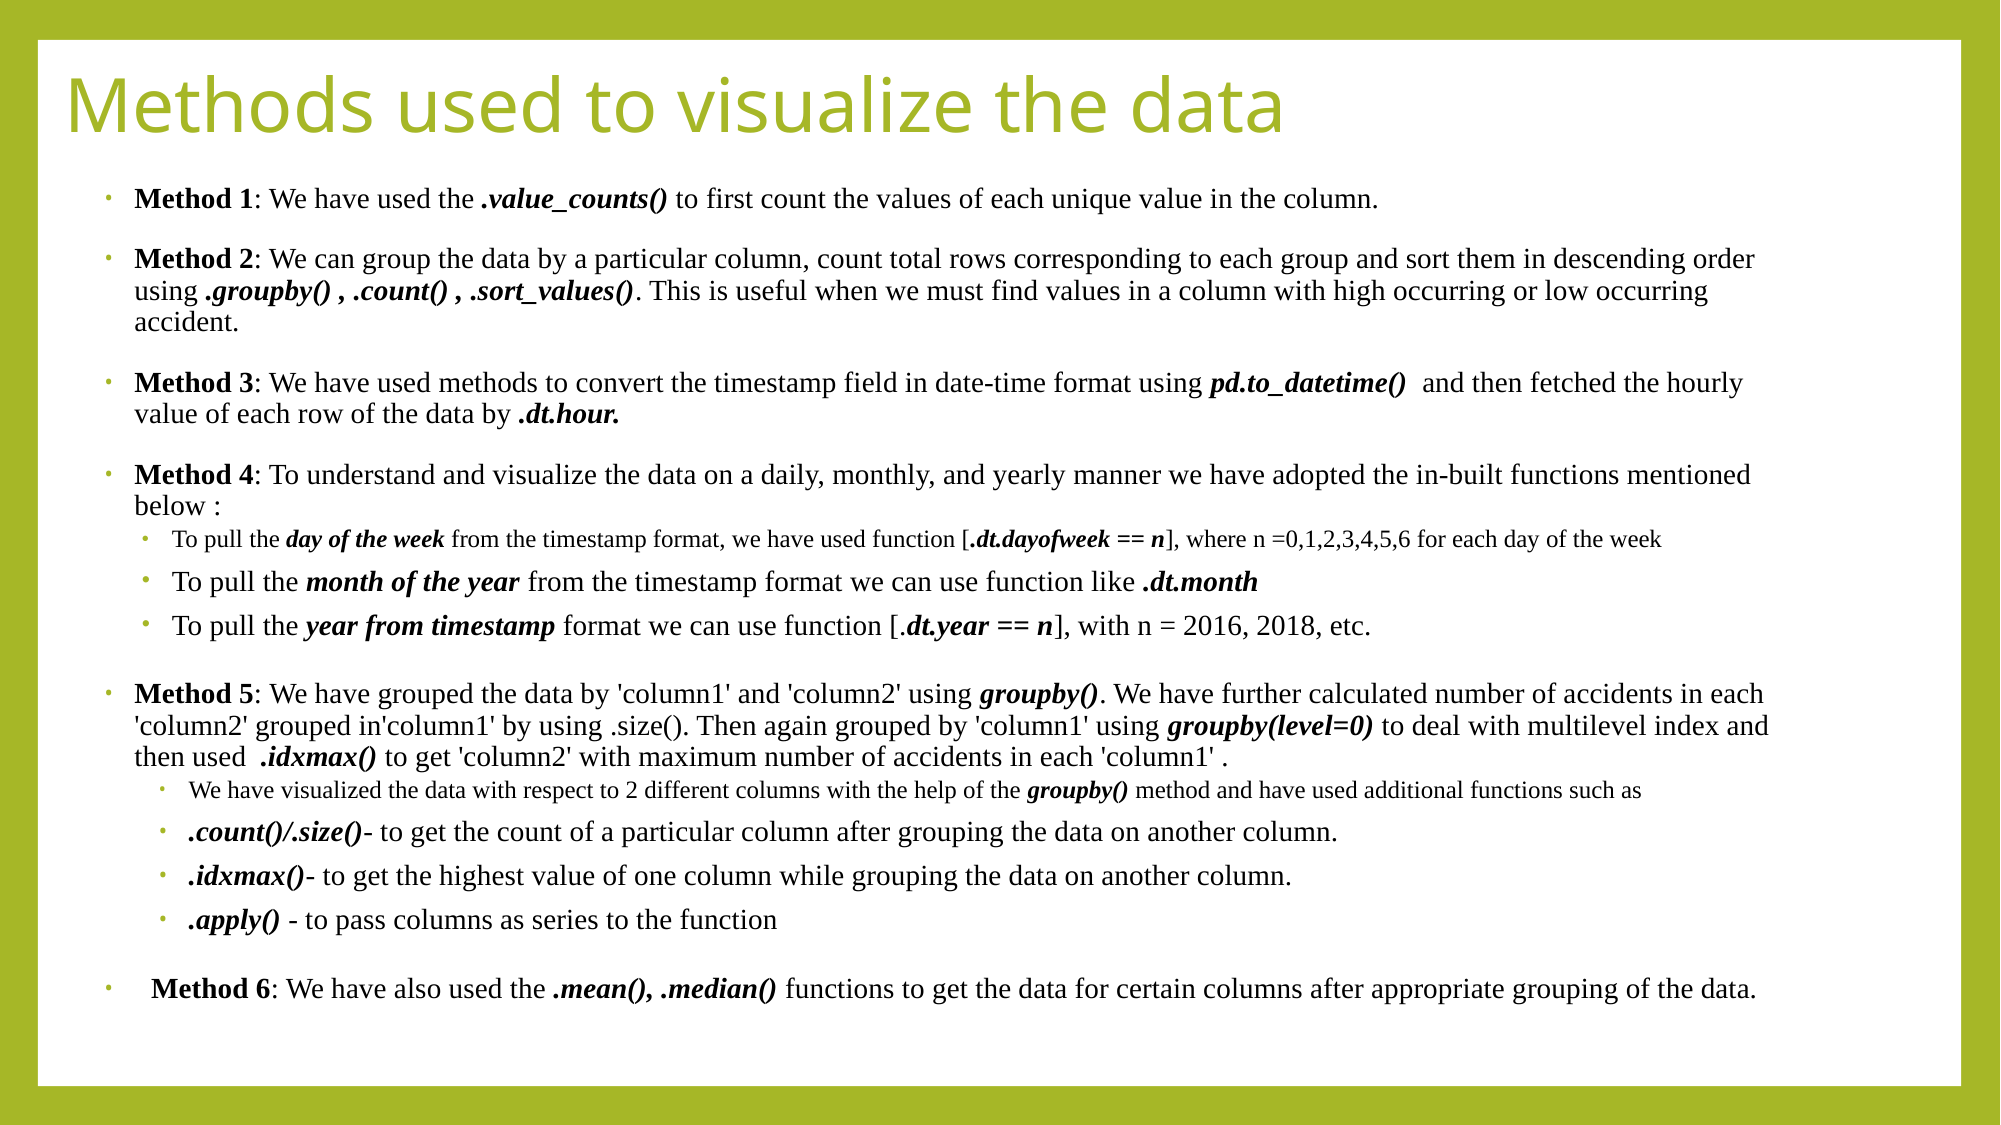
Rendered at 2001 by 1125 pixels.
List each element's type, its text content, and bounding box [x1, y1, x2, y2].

list Method 1: We have used the .value_counts() to first count the values of each unique value in the column. Method 2: We can group the data by a particular column, count total rows corresponding to each group and sort them in descending order using .groupby() , .count() , .sort_values(). This is useful when we must find values in a column with high occurring or low occurring accident. Method 3: We have used methods to convert the timestamp field in date-time format using pd.to_datetime() and then fetched the hourly value of each row of the data by .dt.hour. Method 4: To understand and visualize the data on a daily, monthly, and yearly manner we have adopted the in-built functions mentioned below : To pull the day of the week from the timestamp format, we have used function [.dt.dayofweek == n], where n =0,1,2,3,4,5,6 for each day of the week To pull the month of the year from the timestamp format we can use function like .dt.month To pull the year from timestamp format we can use function [.dt.year == n], with n = 2016, 2018, etc. Method 5: We have grouped the data by 'column1' and 'column2' using groupby(). We have further calculated number of accidents in each 'column2' grouped in'column1' by using .size(). Then again grouped by 'column1' using groupby(level=0) to deal with multilevel index and then used .idxmax() to get 'column2' with maximum number of accidents in each 'column1' . We have visualized the data with respect to 2 different columns with the help of the groupby() method and have used additional functions such as .count()/.size()- to get the count of a particular column after grouping the data on another column. .idxmax()- to get the highest value of one column while grouping the data on another column. .apply() - to pass columns as series to the function Method 6: We have also used the .mean(), .median() functions to get the data for certain columns after appropriate grouping of the data. [81, 175, 1808, 1052]
title Methods used to visualize the data [49, 13, 1946, 202]
